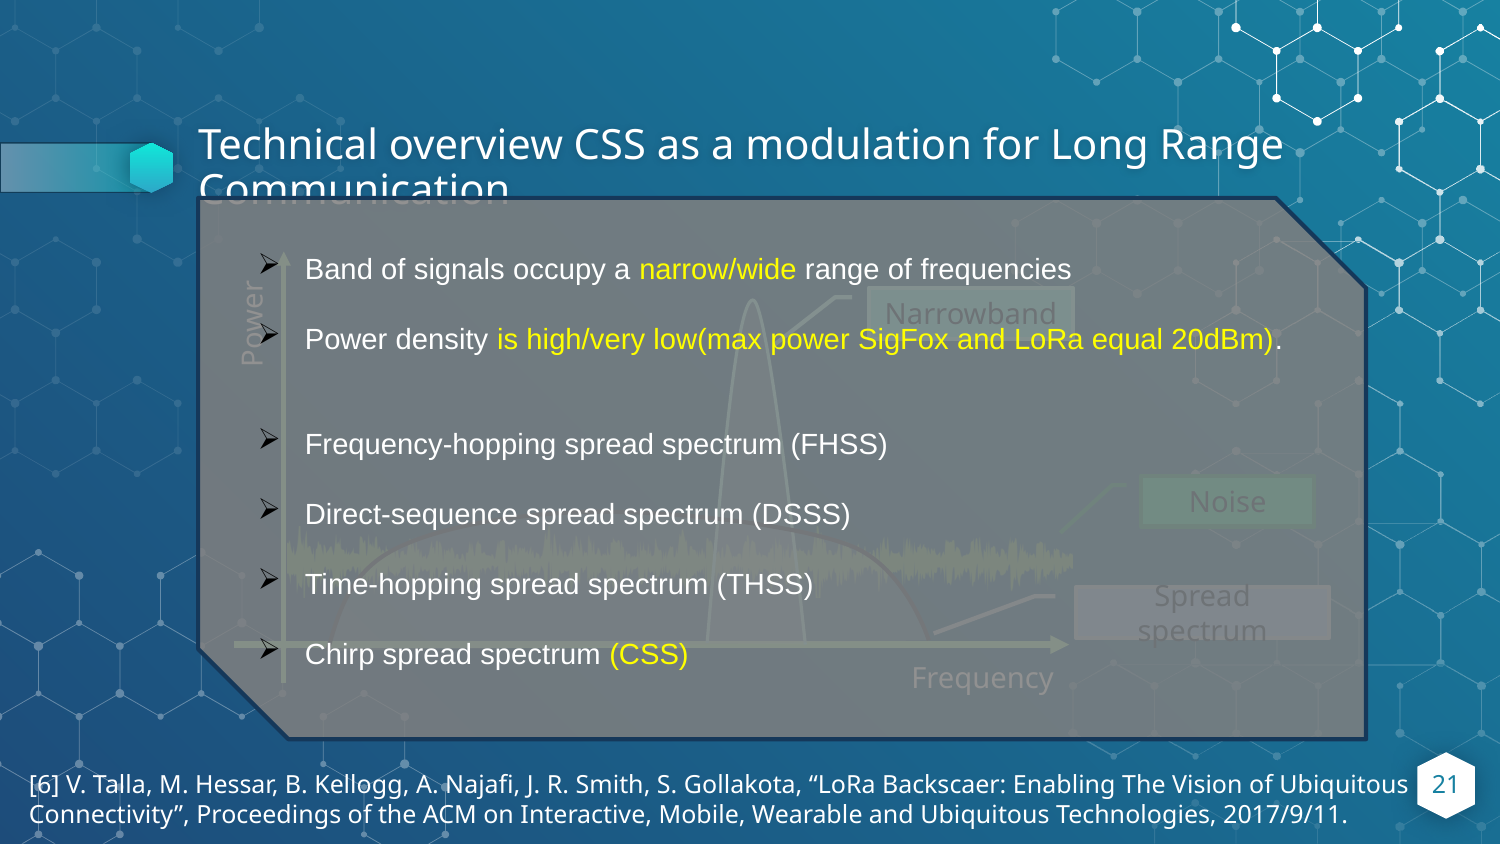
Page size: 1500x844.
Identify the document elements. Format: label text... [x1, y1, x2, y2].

slide_number 21 [1417, 752, 1475, 819]
table_cell [285, 645, 1064, 654]
text_box [6] V. Talla, M. Hessar, B. Kellogg, A. Najafi, J. R. Smith, S. Gollakota, “LoRa Backscaer: Enabling The Vision of Ubiquitous Connectivity”, Proceedings of the ACM on Interactive, Mobile, Wearable and Ubiquitous Technologies, 2017/9/11. [14, 761, 1432, 837]
table_cell [285, 529, 1075, 607]
table_cell [276, 645, 283, 654]
picture [287, 526, 1073, 598]
title Technical overview CSS as a modulation for Long Range Communication [198, 140, 1500, 198]
text_box Band of signals occupy a narrow/wide range of frequencies Power density is high/very low(max power SigFox and LoRa equal 20dBm). Frequency-hopping spread spectrum (FHSS) Direct-sequence spread spectrum (DSSS) Time-hopping spread spectrum (THSS) Chirp spread spectrum (CSS) [196, 195, 1369, 742]
